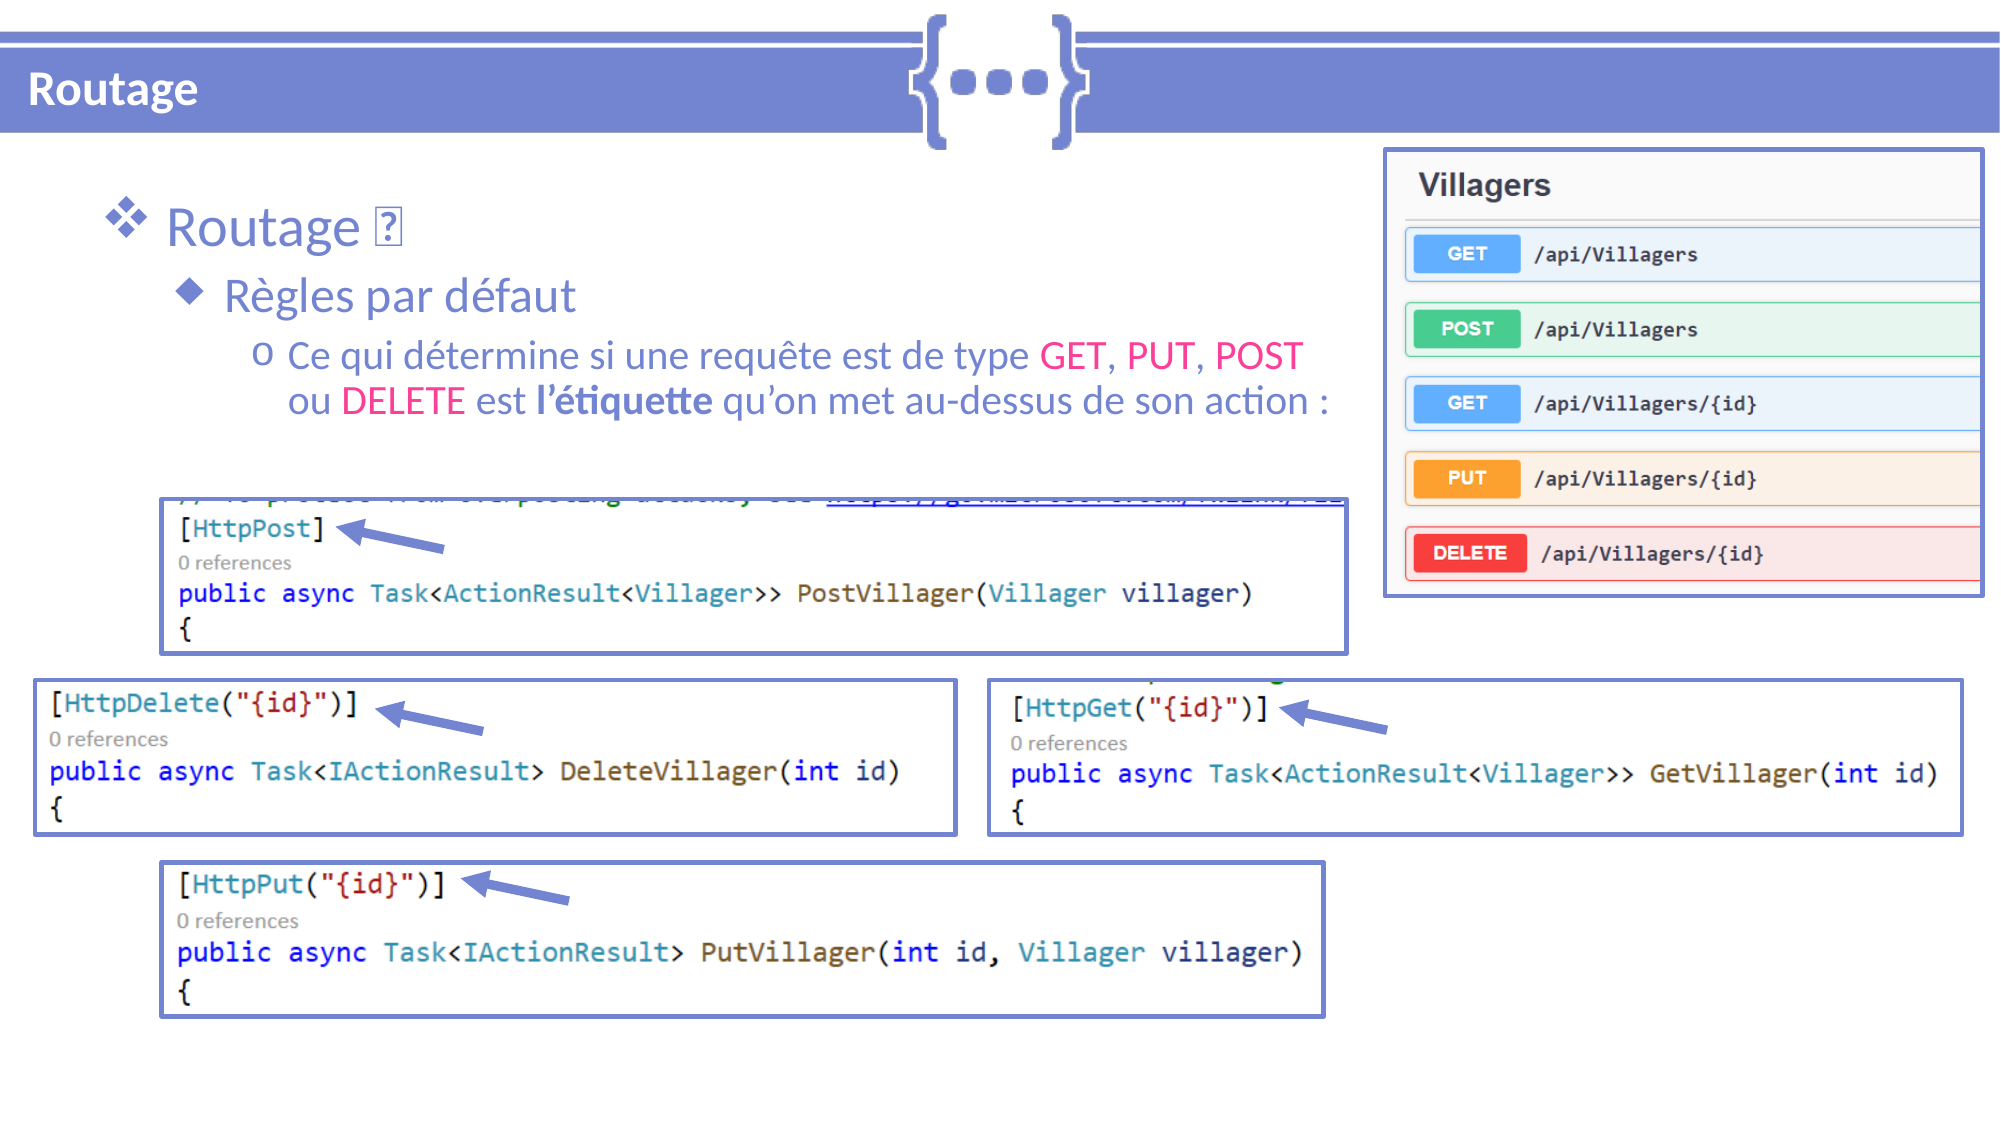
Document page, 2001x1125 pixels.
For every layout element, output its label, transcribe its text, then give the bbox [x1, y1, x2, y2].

picture [0, 4, 2000, 161]
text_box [335, 526, 444, 550]
picture [163, 864, 1322, 1014]
picture [163, 501, 1345, 652]
list Routage 🚗 Règles par défaut Ce qui détermine si une requête est de type GET, PUT, POST ou DELETE est l’étiquette qu’on met au-dessus de son action : [85, 188, 1370, 1014]
picture [991, 682, 1960, 833]
picture [37, 682, 954, 833]
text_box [374, 708, 484, 732]
title Routage [12, 58, 913, 120]
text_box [1278, 707, 1388, 731]
picture [1387, 151, 1980, 594]
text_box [460, 878, 569, 902]
